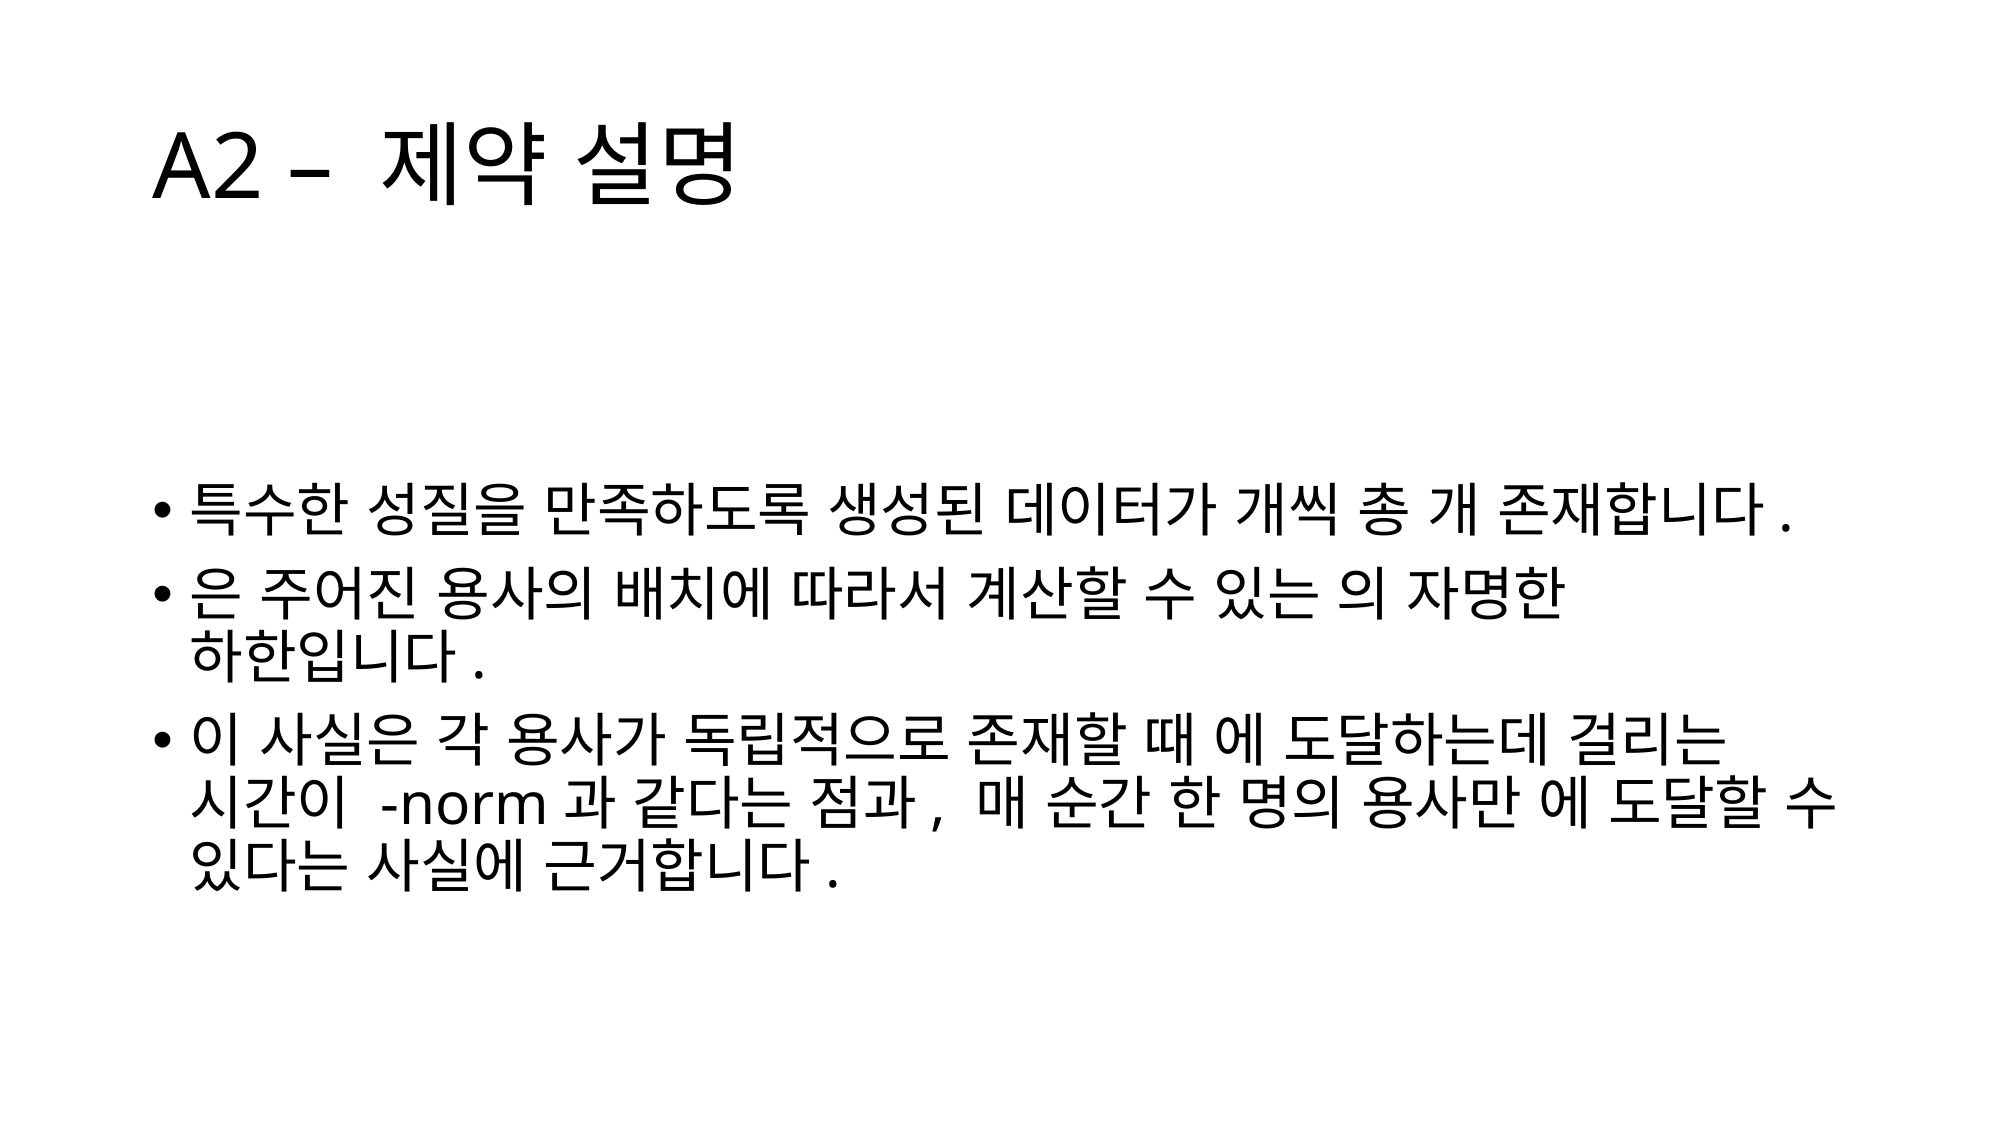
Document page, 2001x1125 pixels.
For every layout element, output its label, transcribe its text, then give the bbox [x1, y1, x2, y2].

title A2 – 제약 설명 [137, 59, 1863, 278]
